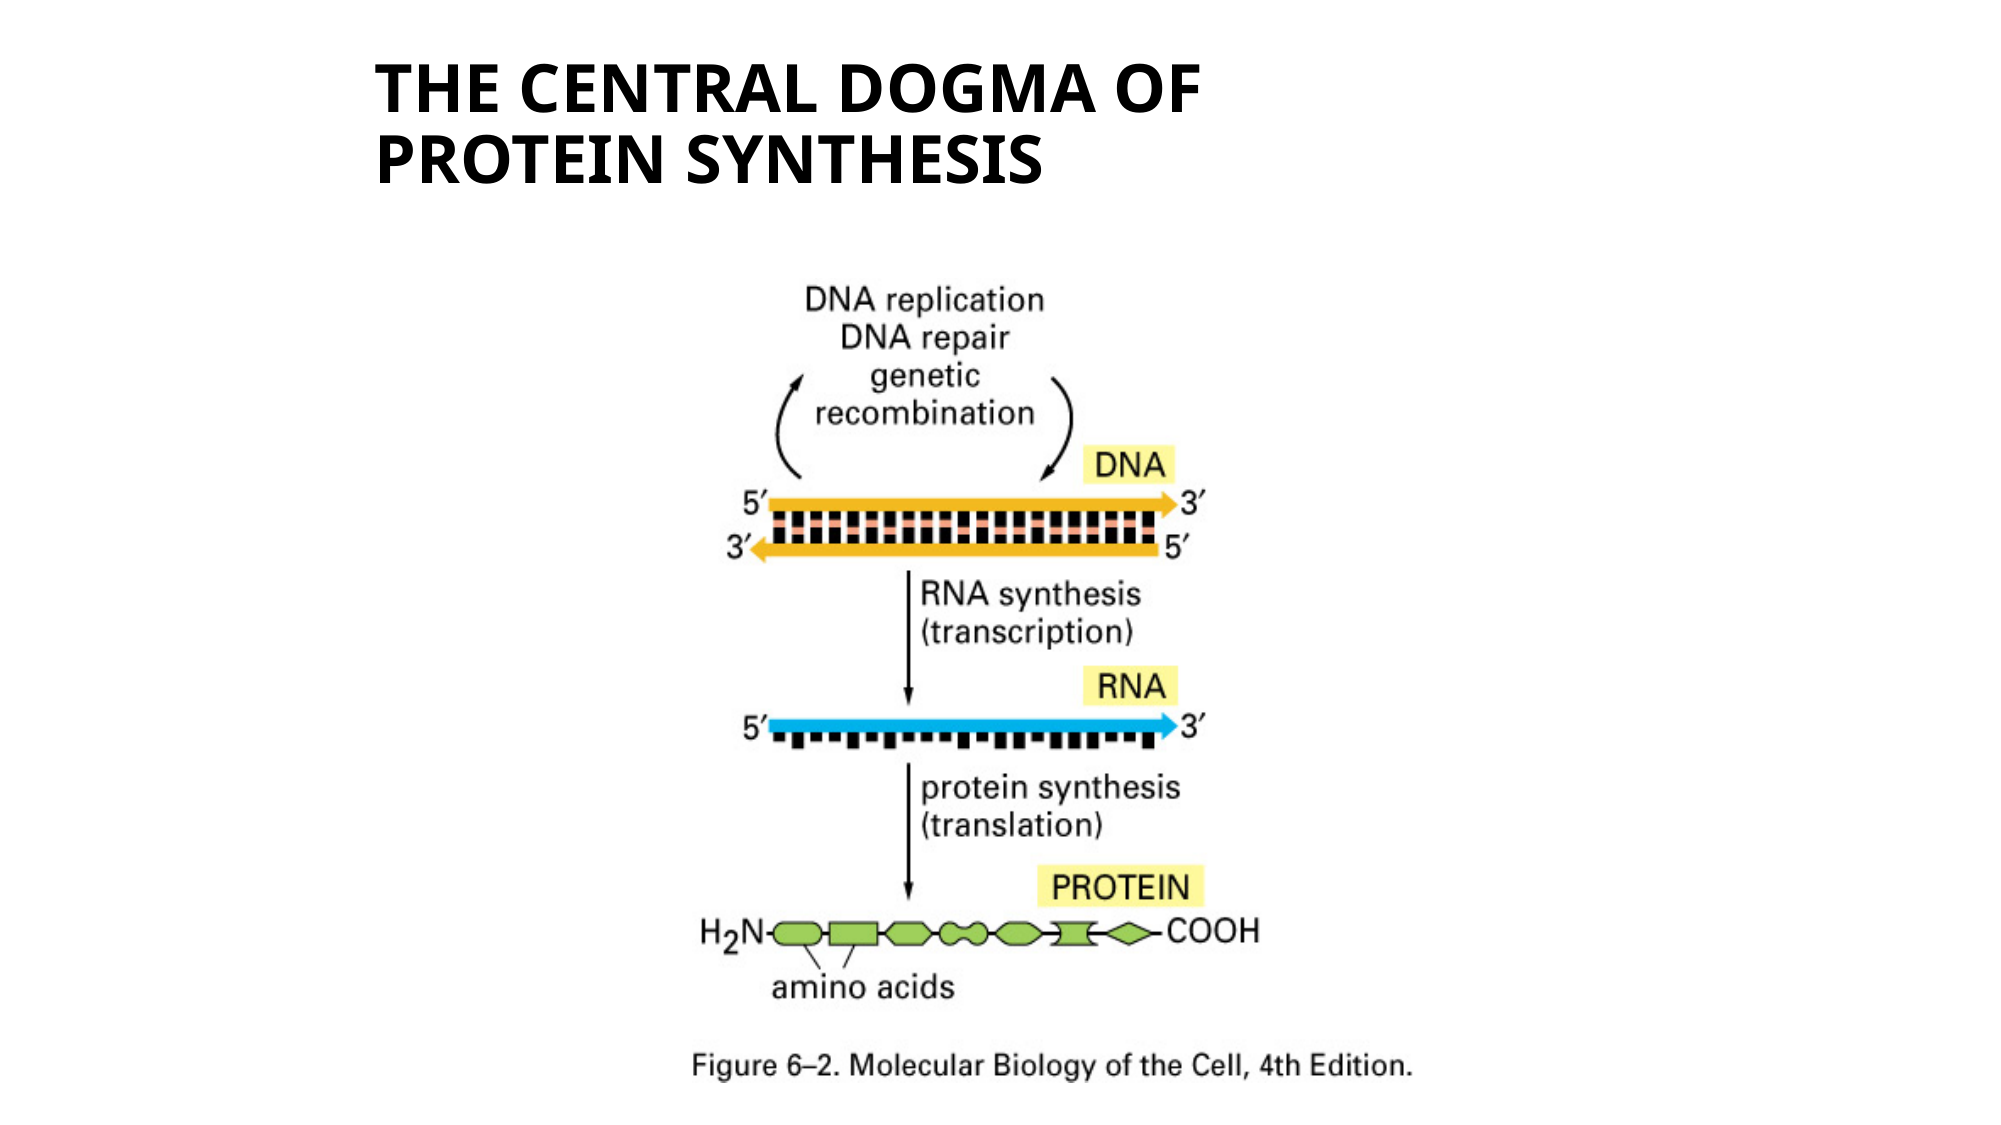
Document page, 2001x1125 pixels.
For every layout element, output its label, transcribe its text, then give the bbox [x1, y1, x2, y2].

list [692, 278, 1414, 1083]
title THE CENTRAL DOGMA OF PROTEIN SYNTHESIS [359, 45, 1442, 208]
